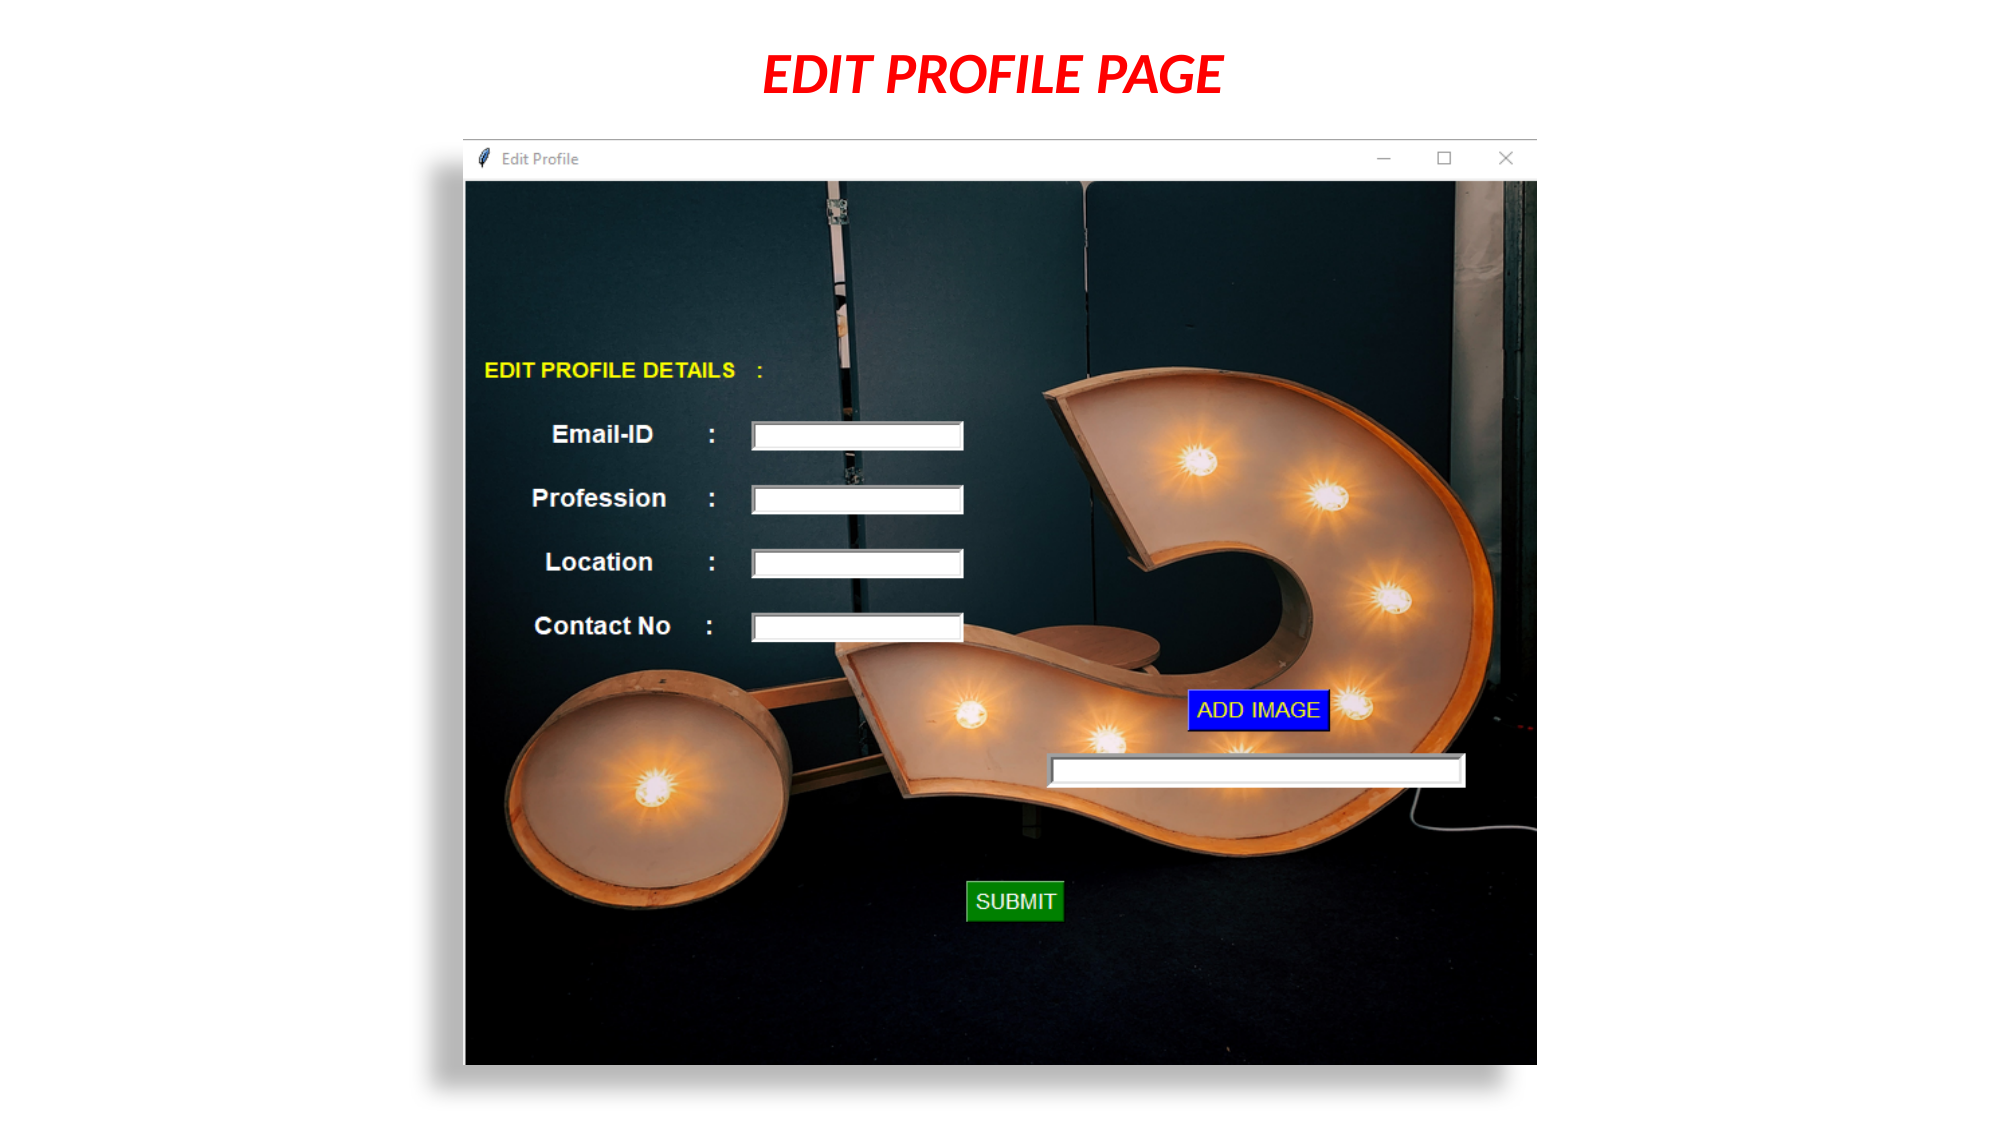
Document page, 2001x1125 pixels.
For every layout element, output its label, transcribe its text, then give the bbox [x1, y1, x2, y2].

picture [463, 139, 1537, 1065]
title EDIT PROFILE PAGE [137, 0, 1863, 184]
